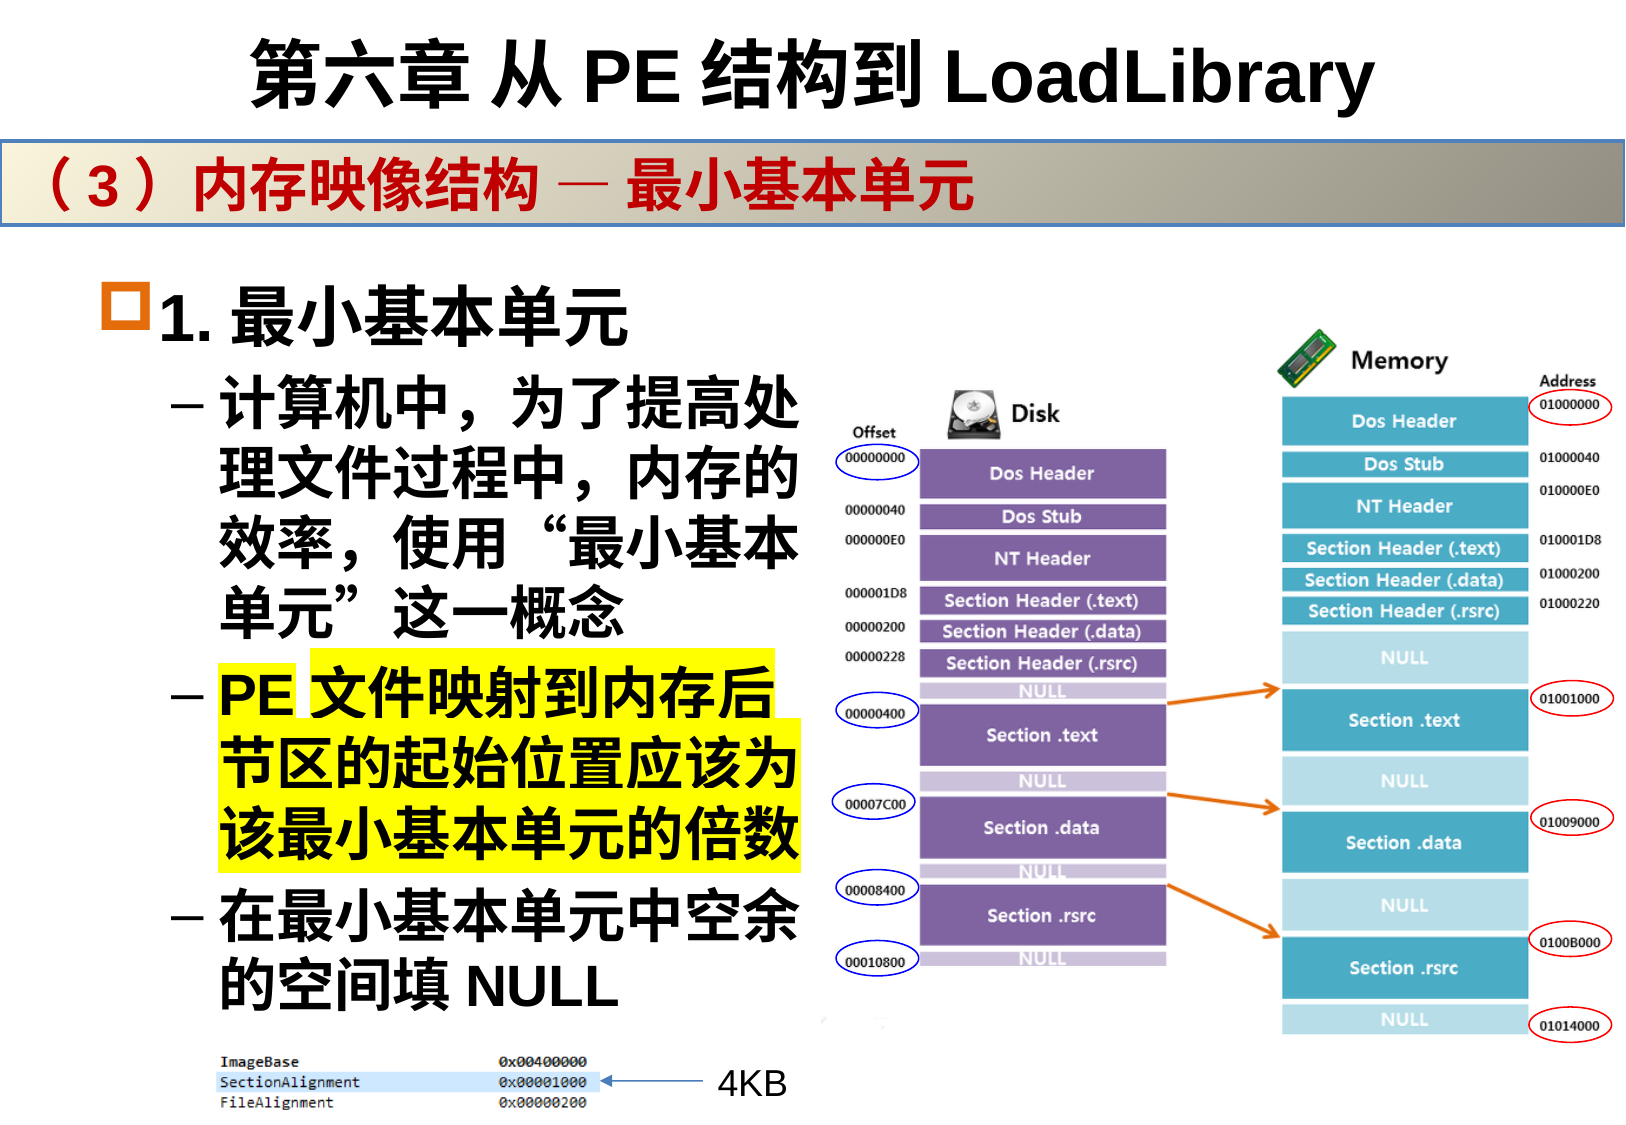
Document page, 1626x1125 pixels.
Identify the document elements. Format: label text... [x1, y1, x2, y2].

text_box （3）内存映像结构 — 最小基本单元 [0, 139, 1625, 227]
picture [209, 1051, 601, 1111]
text_box 4KB [702, 1051, 804, 1111]
picture [821, 322, 1625, 1039]
title 第六章 从PE结构到LoadLibrary [81, 19, 1544, 126]
list 1.最小基本单元 计算机中，为了提高处理文件过程中，内存的效率，使用“最小基本单元”这一概念 PE文件映射到内存后节区的起始位置应该为该最小基本单元的倍数 在最小基本单元中空余的空间填NULL [81, 267, 825, 1094]
